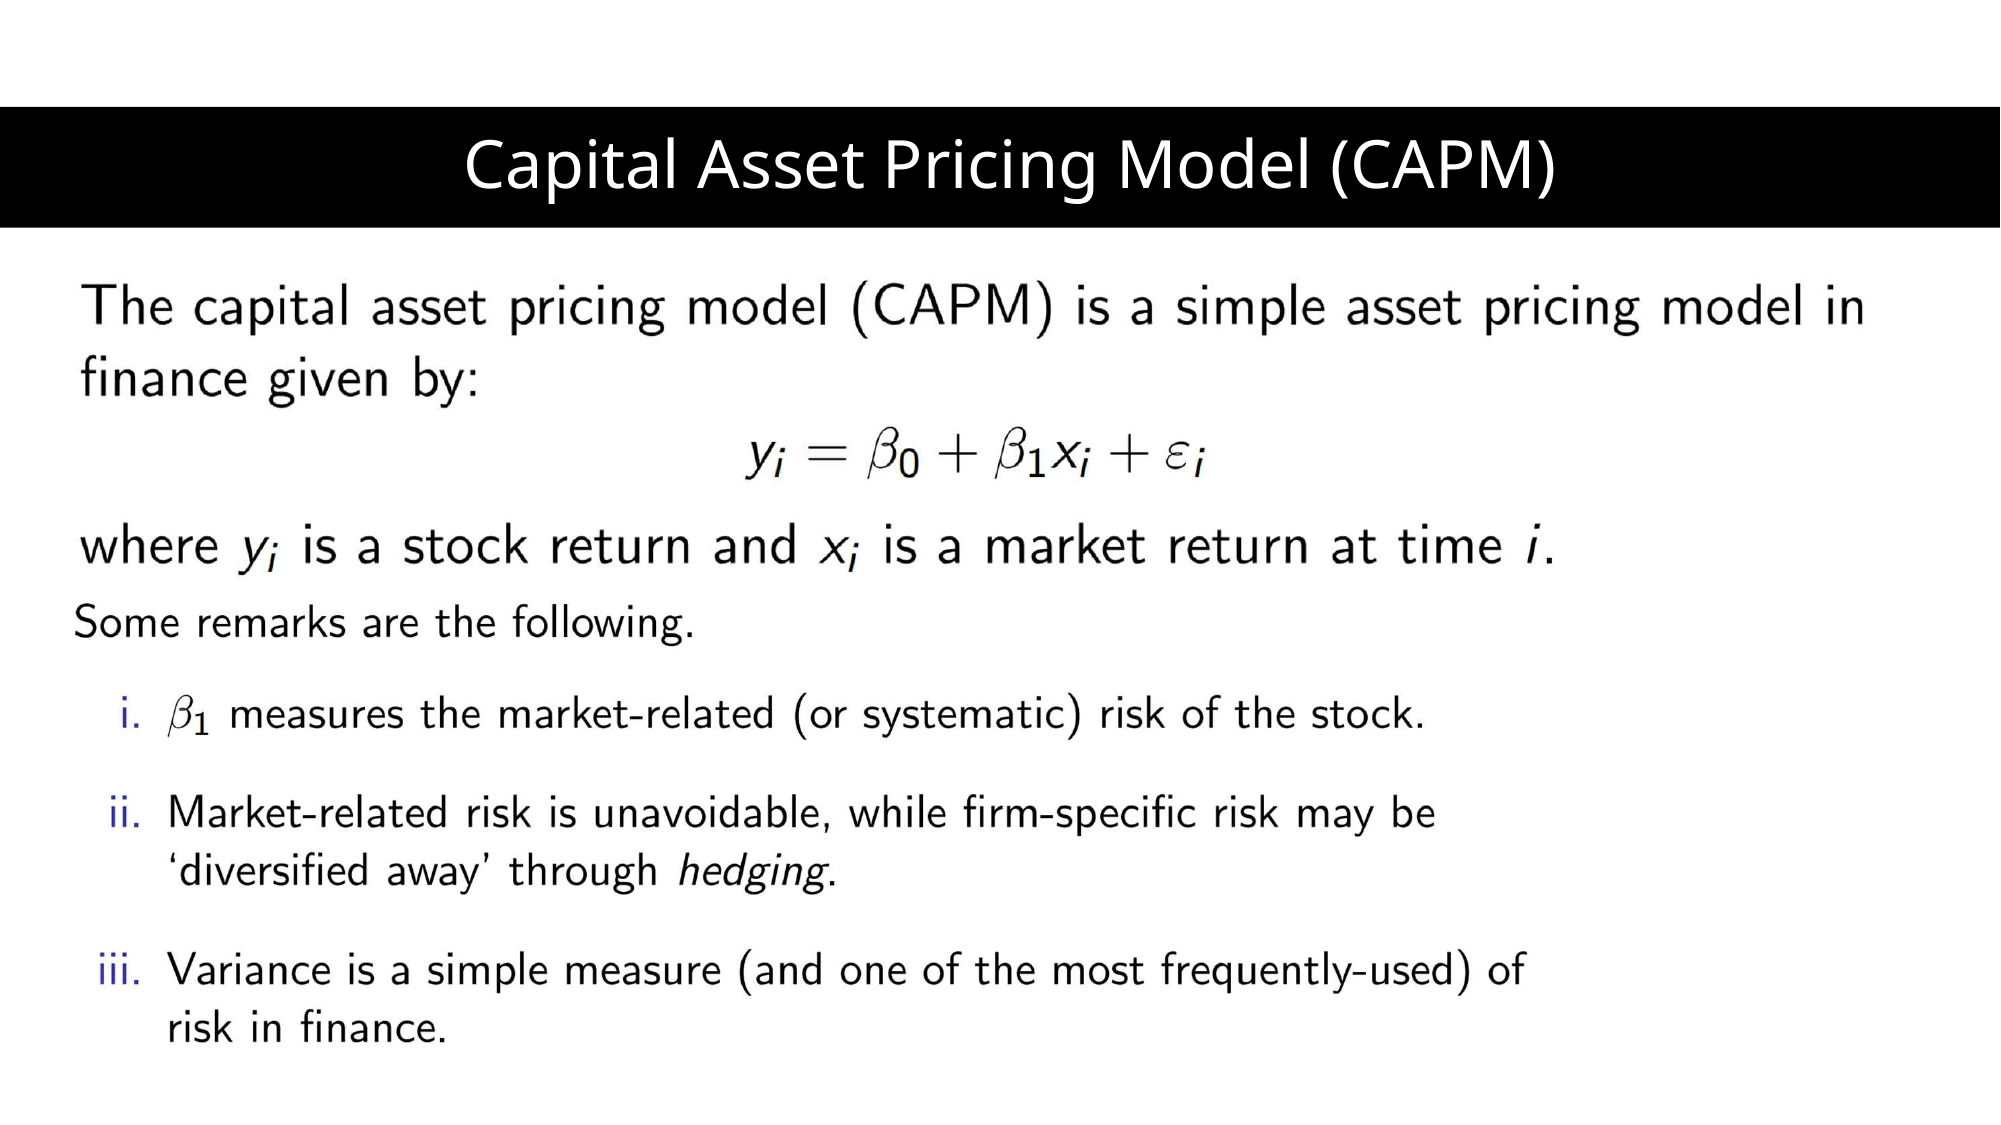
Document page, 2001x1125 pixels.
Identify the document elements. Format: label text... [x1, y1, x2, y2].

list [74, 278, 1865, 579]
title Capital Asset Pricing Model (CAPM) [91, 105, 1931, 228]
text_box [0, 105, 2000, 229]
picture [74, 600, 1533, 1048]
